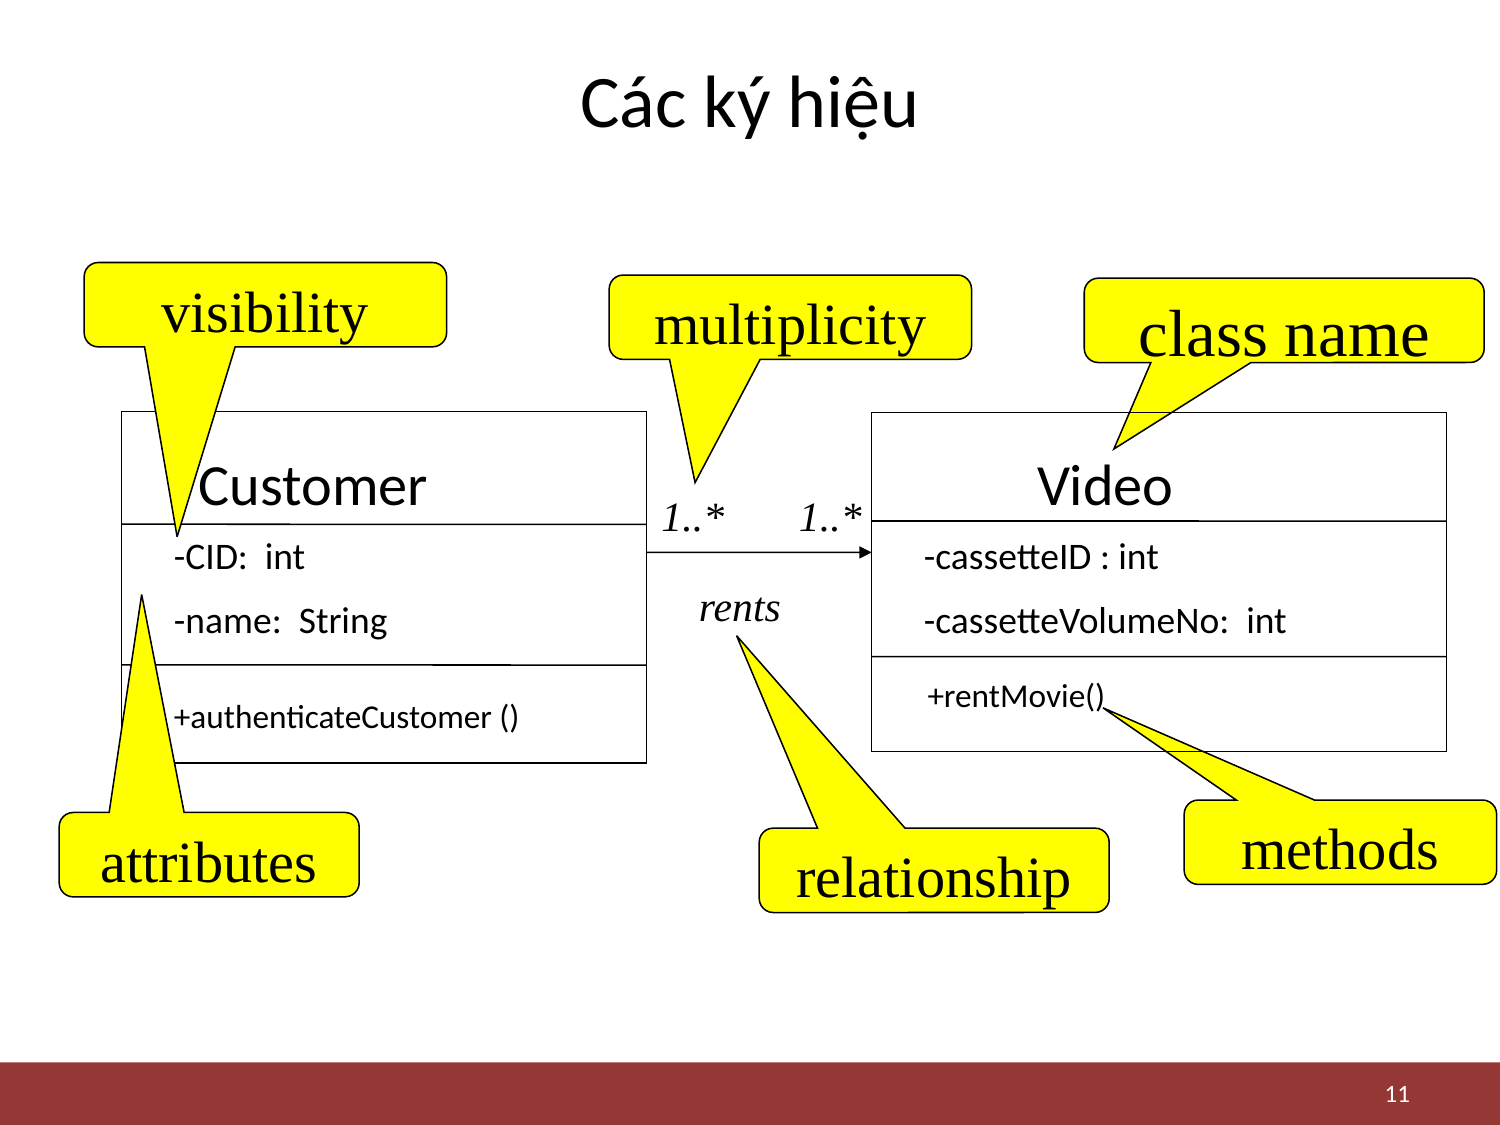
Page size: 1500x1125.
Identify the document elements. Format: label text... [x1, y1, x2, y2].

text_box multiplicity [609, 275, 972, 483]
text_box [871, 412, 1447, 752]
text_box -CID: int -name: String [159, 524, 635, 713]
text_box relationship [737, 638, 1110, 913]
text_box rents [684, 572, 835, 638]
title Các ký hiệu [75, 45, 1425, 150]
text_box [121, 525, 159, 664]
text_box visibility [84, 262, 447, 537]
text_box +authenticateCustomer () [160, 687, 585, 743]
text_box 1..* [784, 482, 866, 547]
text_box [121, 665, 131, 726]
text_box Customer [184, 439, 572, 524]
text_box attributes [59, 594, 360, 897]
slide_number 11 [1074, 1072, 1425, 1113]
text_box [646, 547, 866, 559]
text_box class name [1084, 278, 1485, 410]
text_box methods [1178, 760, 1497, 885]
text_box 1..* [646, 482, 747, 547]
text_box [208, 411, 647, 524]
text_box [635, 525, 647, 665]
text_box [171, 666, 647, 764]
text_box [121, 411, 174, 524]
